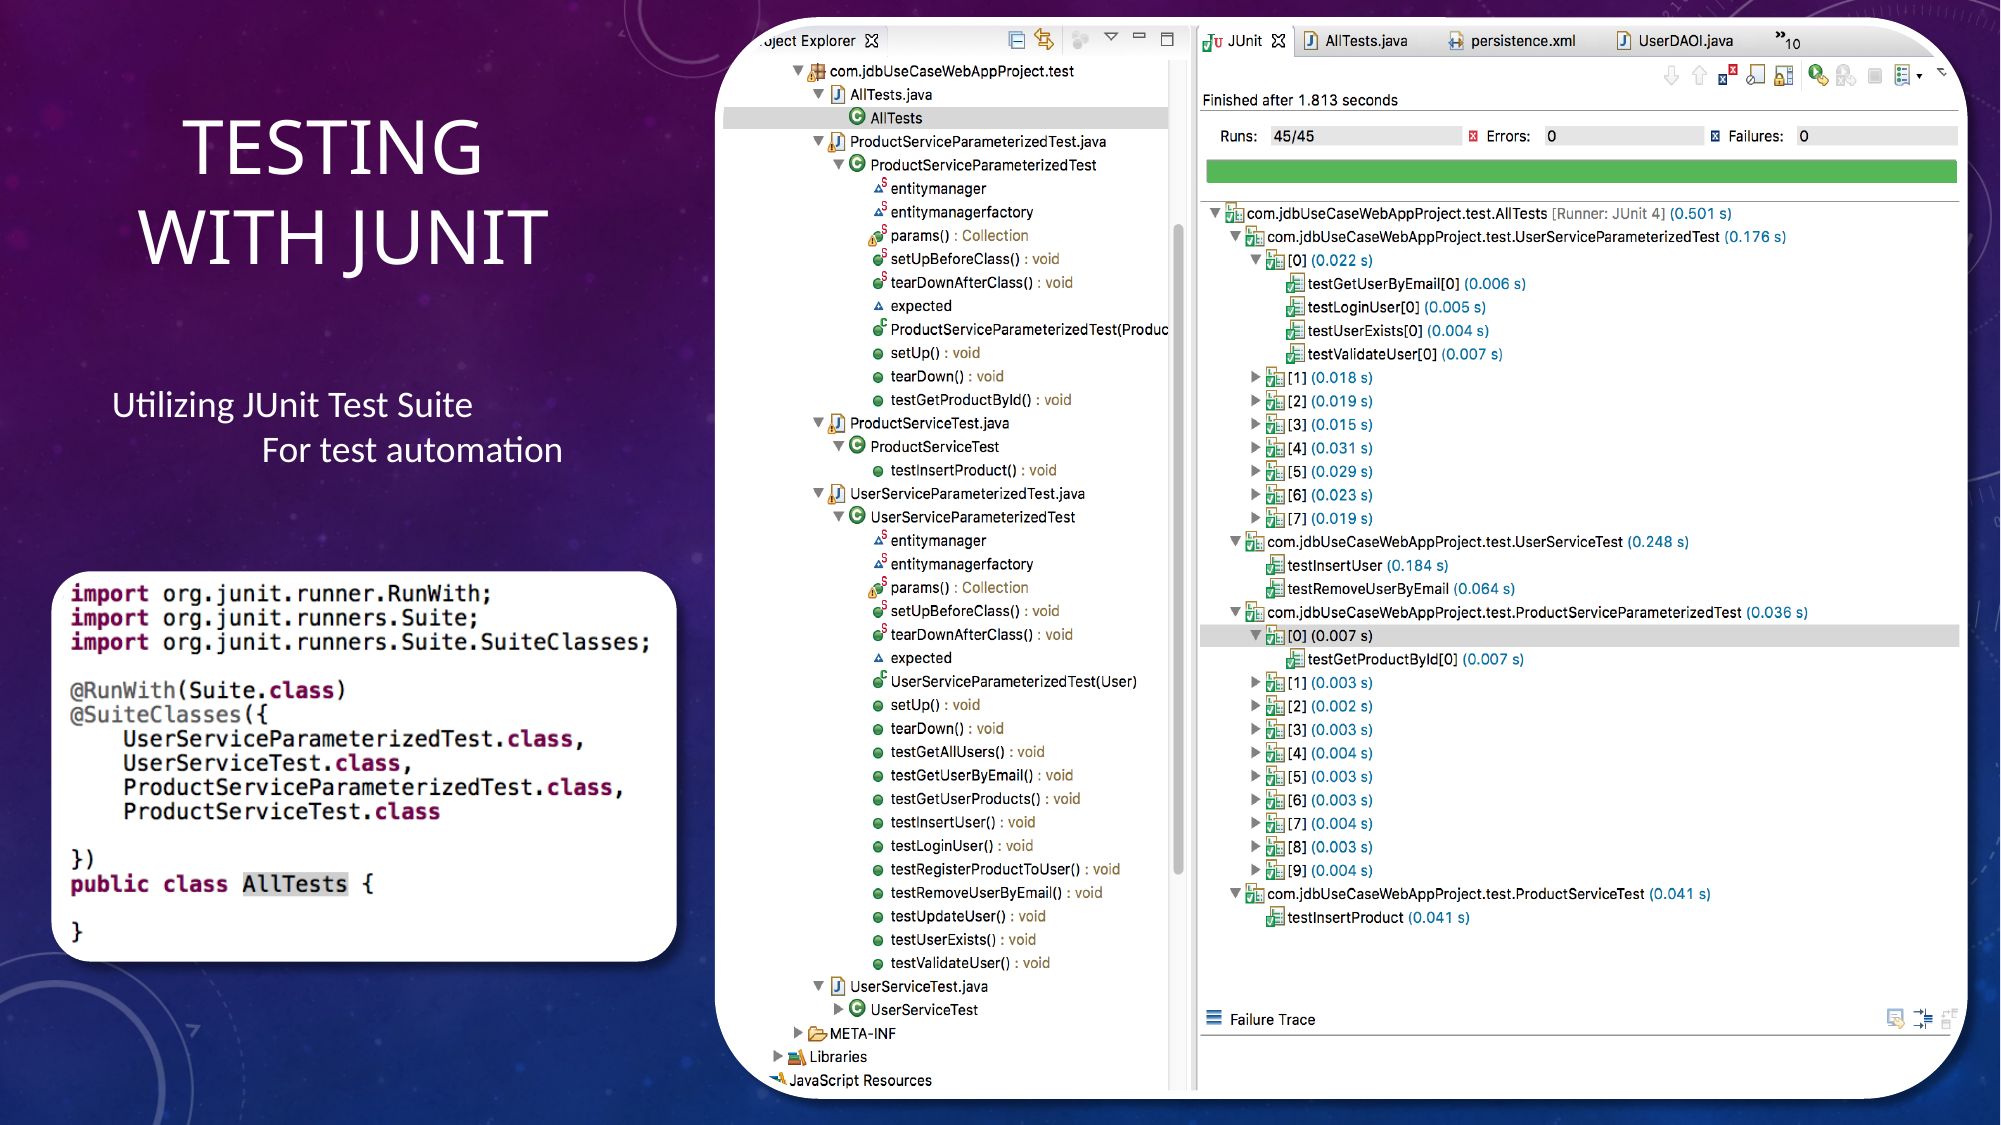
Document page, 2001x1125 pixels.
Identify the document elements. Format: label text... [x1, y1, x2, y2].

text_box Utilizing JUnit Test Suite For test automation [97, 372, 601, 478]
picture [0, 0, 2001, 1125]
title Testing with JUnit [87, 70, 601, 309]
